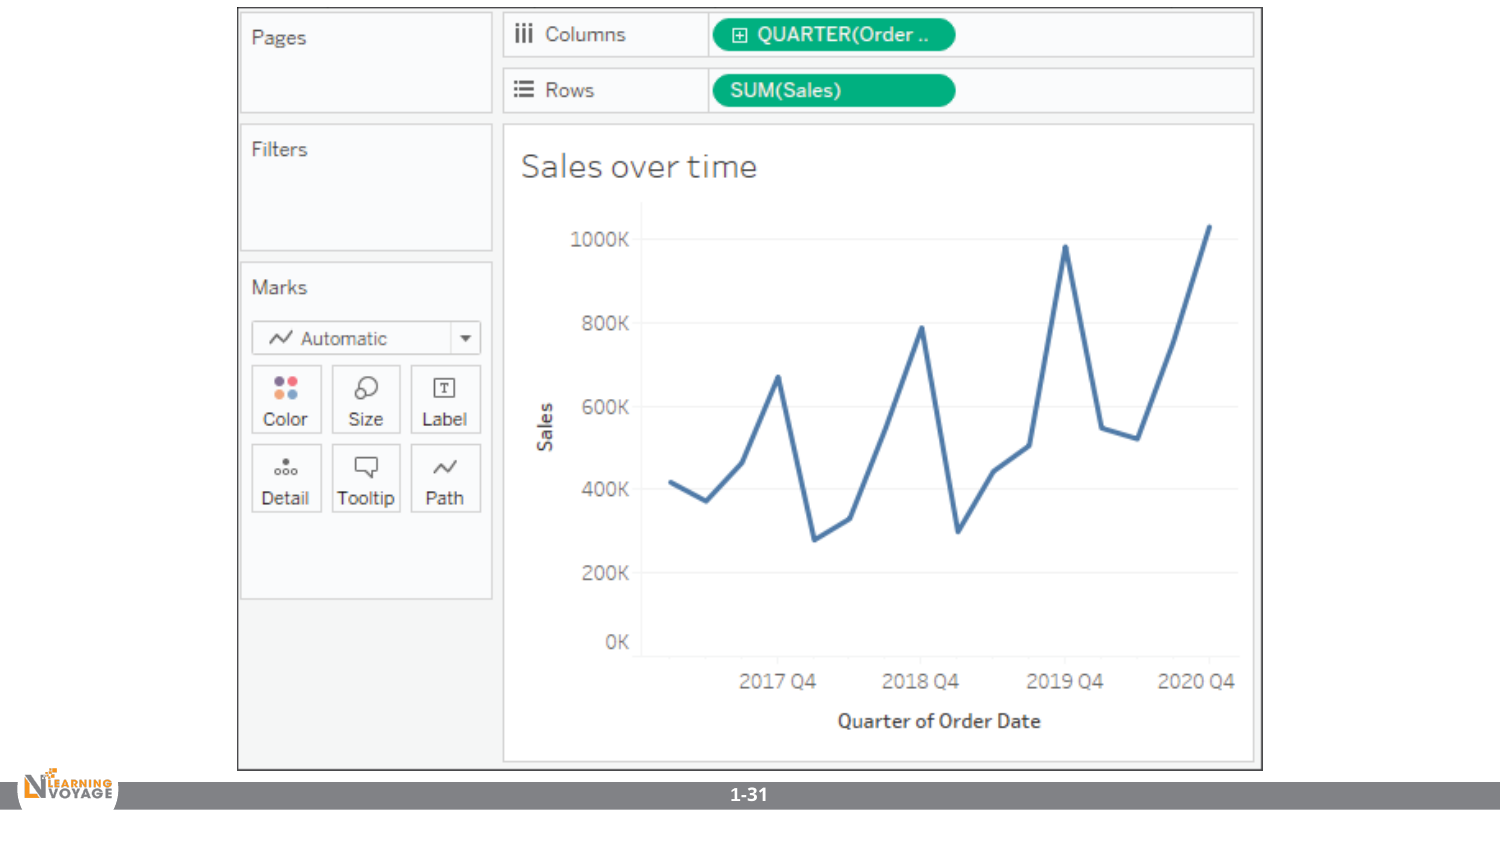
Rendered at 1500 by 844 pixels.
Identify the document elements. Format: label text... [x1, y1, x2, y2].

picture [0, 706, 144, 844]
picture [237, 7, 1263, 771]
slide_number 1-31 [692, 771, 784, 821]
